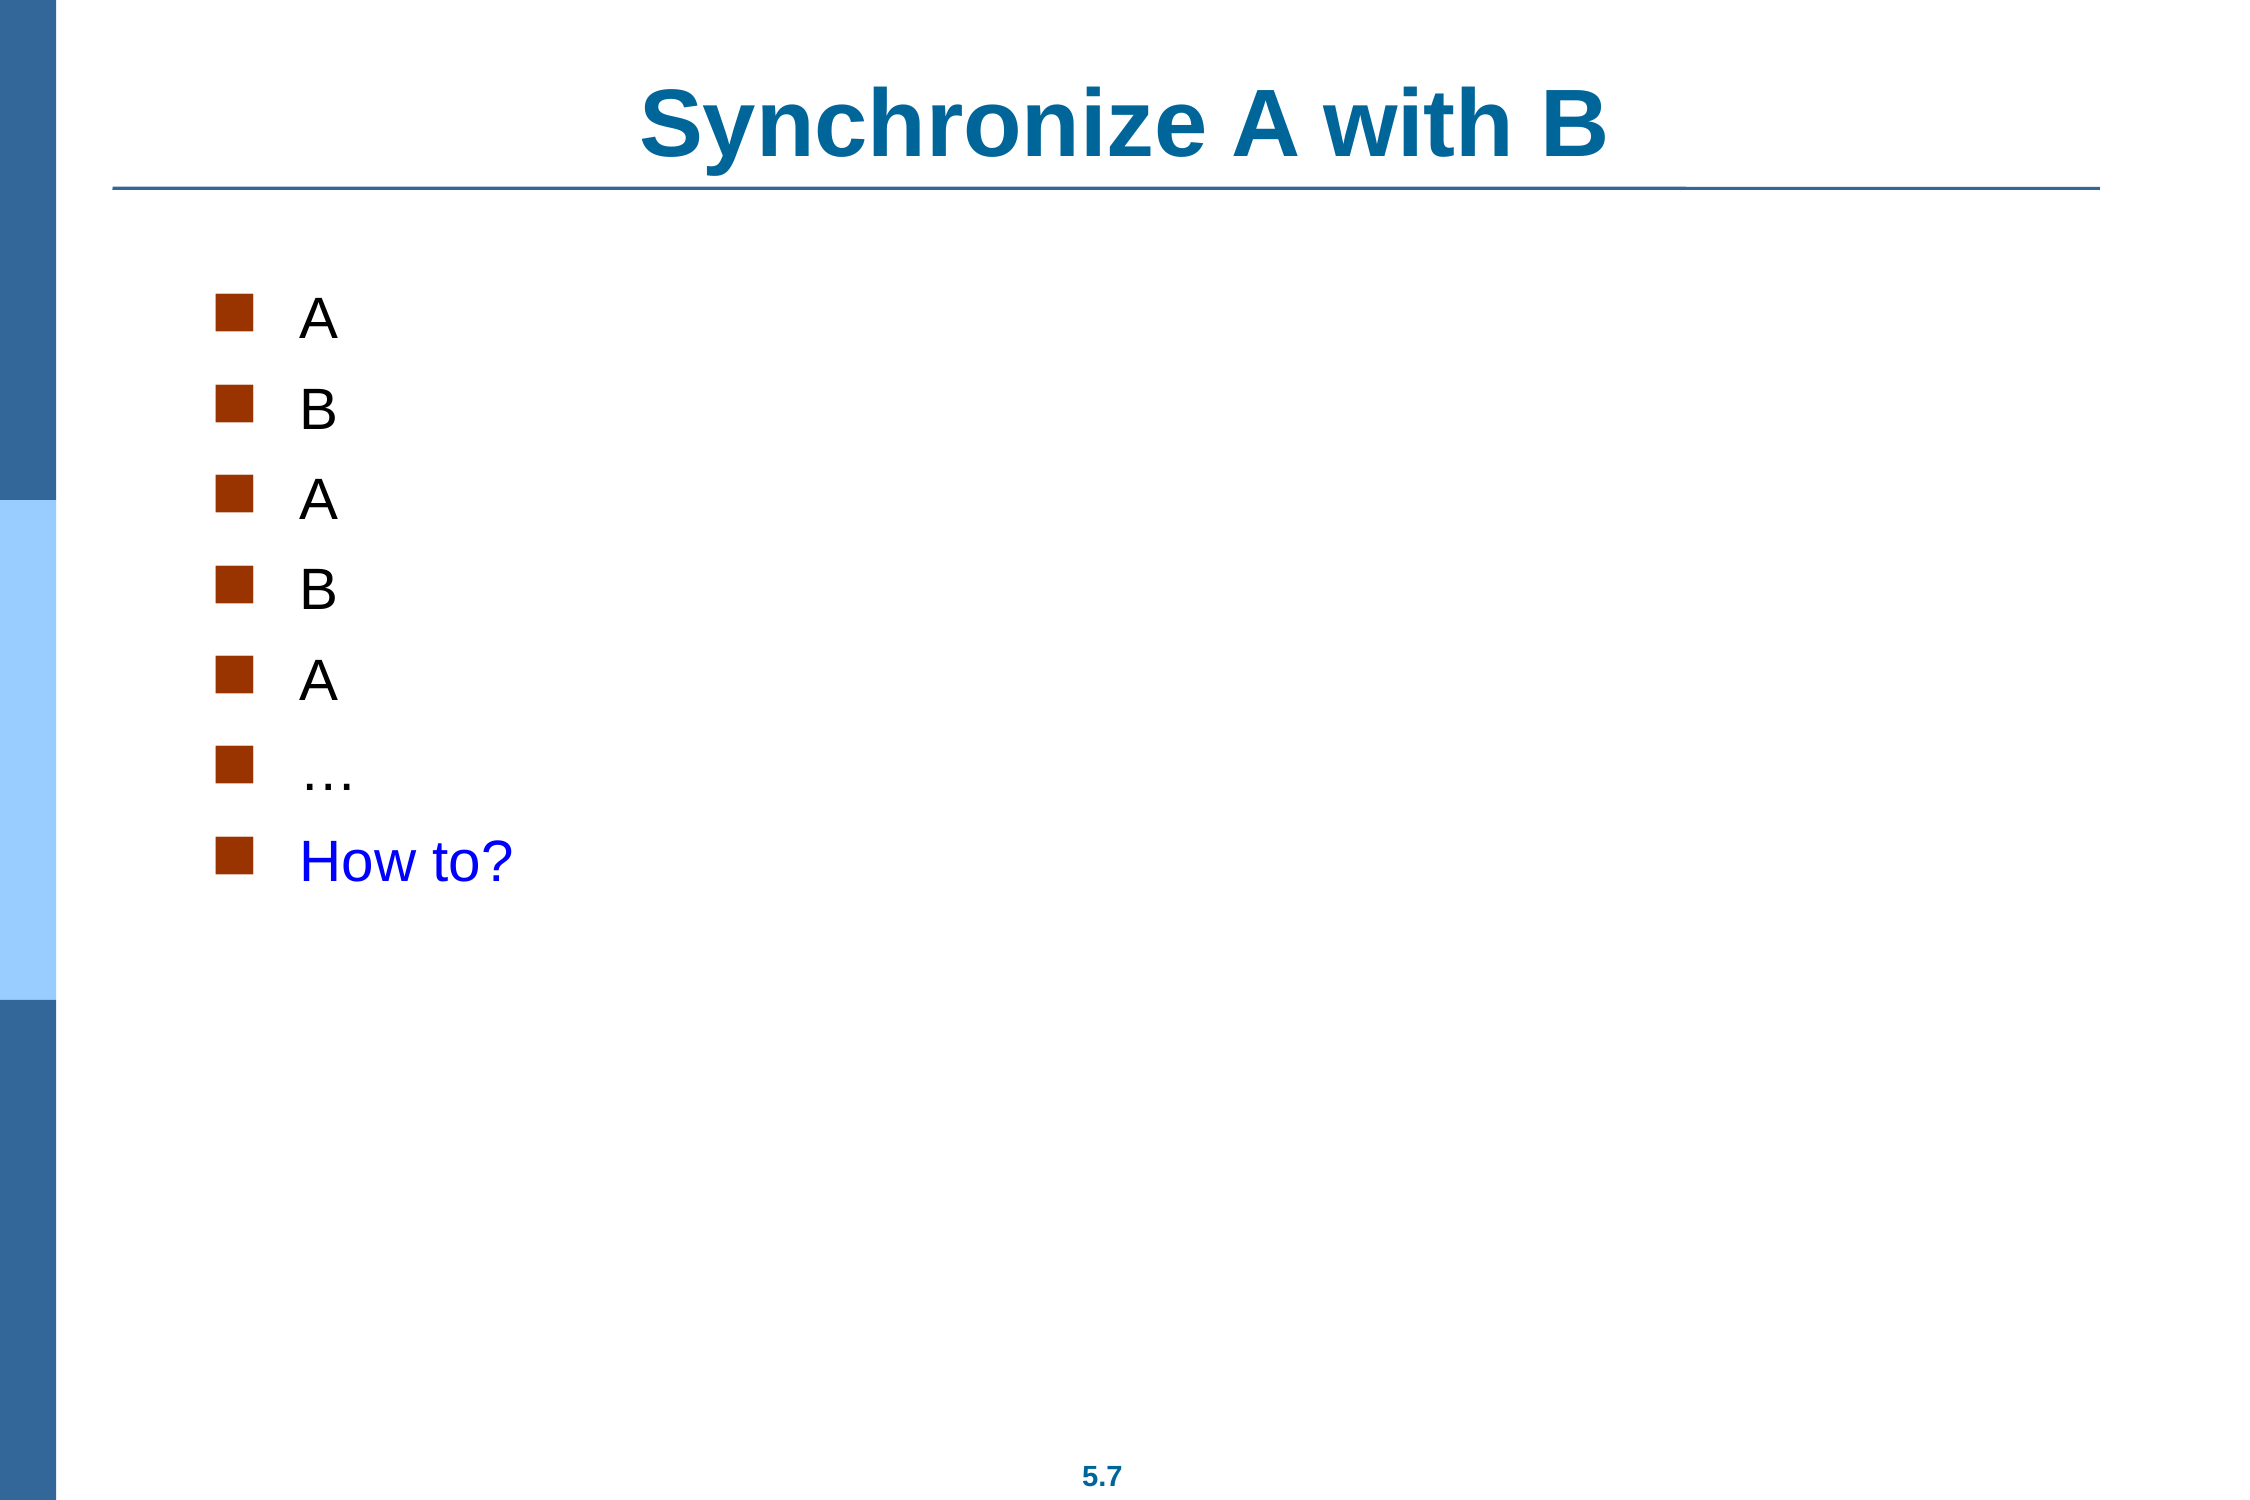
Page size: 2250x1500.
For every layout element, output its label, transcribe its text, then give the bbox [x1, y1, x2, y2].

list A B A B A … How to? [198, 269, 2224, 1261]
title Synchronize A with B [112, 60, 2138, 187]
